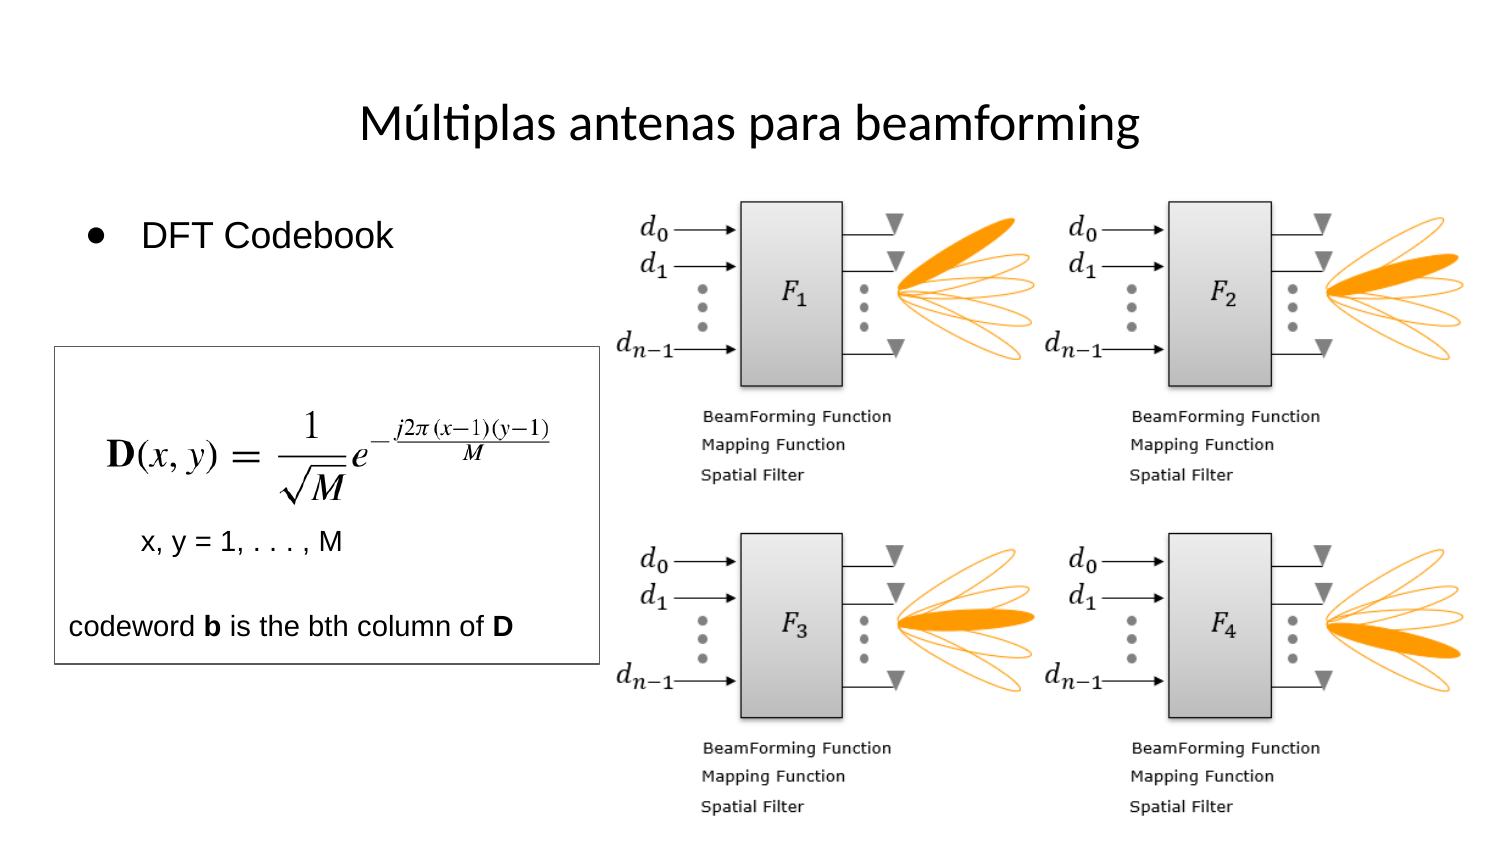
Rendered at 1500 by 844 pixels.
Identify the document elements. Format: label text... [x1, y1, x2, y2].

text_box codeword b is the bth column of D [53, 592, 572, 658]
list DFT Codebook [51, 189, 602, 750]
text_box [54, 346, 599, 665]
title Múltiplas antenas para beamforming [51, 72, 1449, 167]
text_box x, y = 1, . . . , M [125, 515, 431, 573]
picture [604, 188, 1472, 823]
picture [99, 391, 555, 508]
